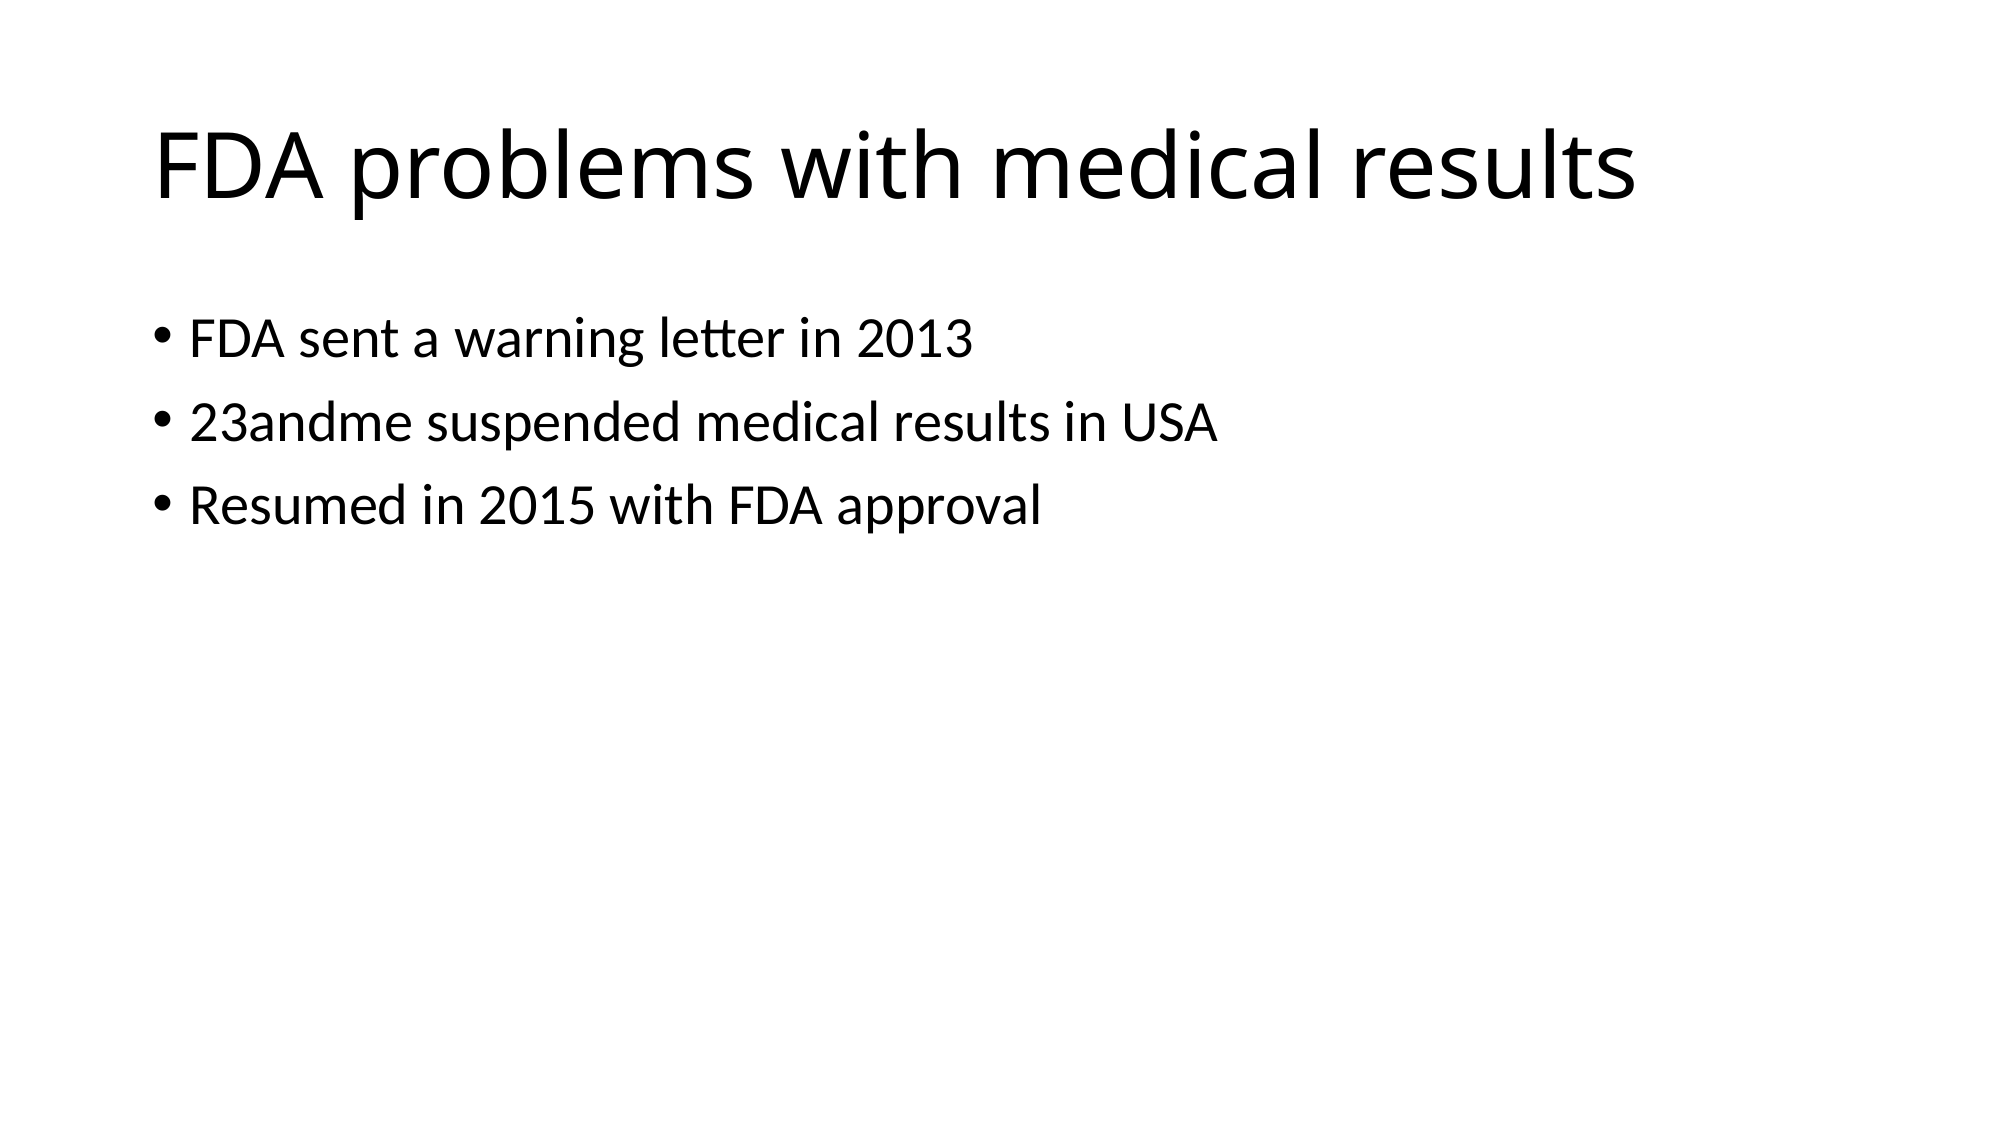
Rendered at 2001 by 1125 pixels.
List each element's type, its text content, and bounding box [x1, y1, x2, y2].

title FDA problems with medical results [137, 59, 1863, 278]
list FDA sent a warning letter in 2013 23andme suspended medical results in USA Resumed in 2015 with FDA approval [137, 299, 1863, 1014]
